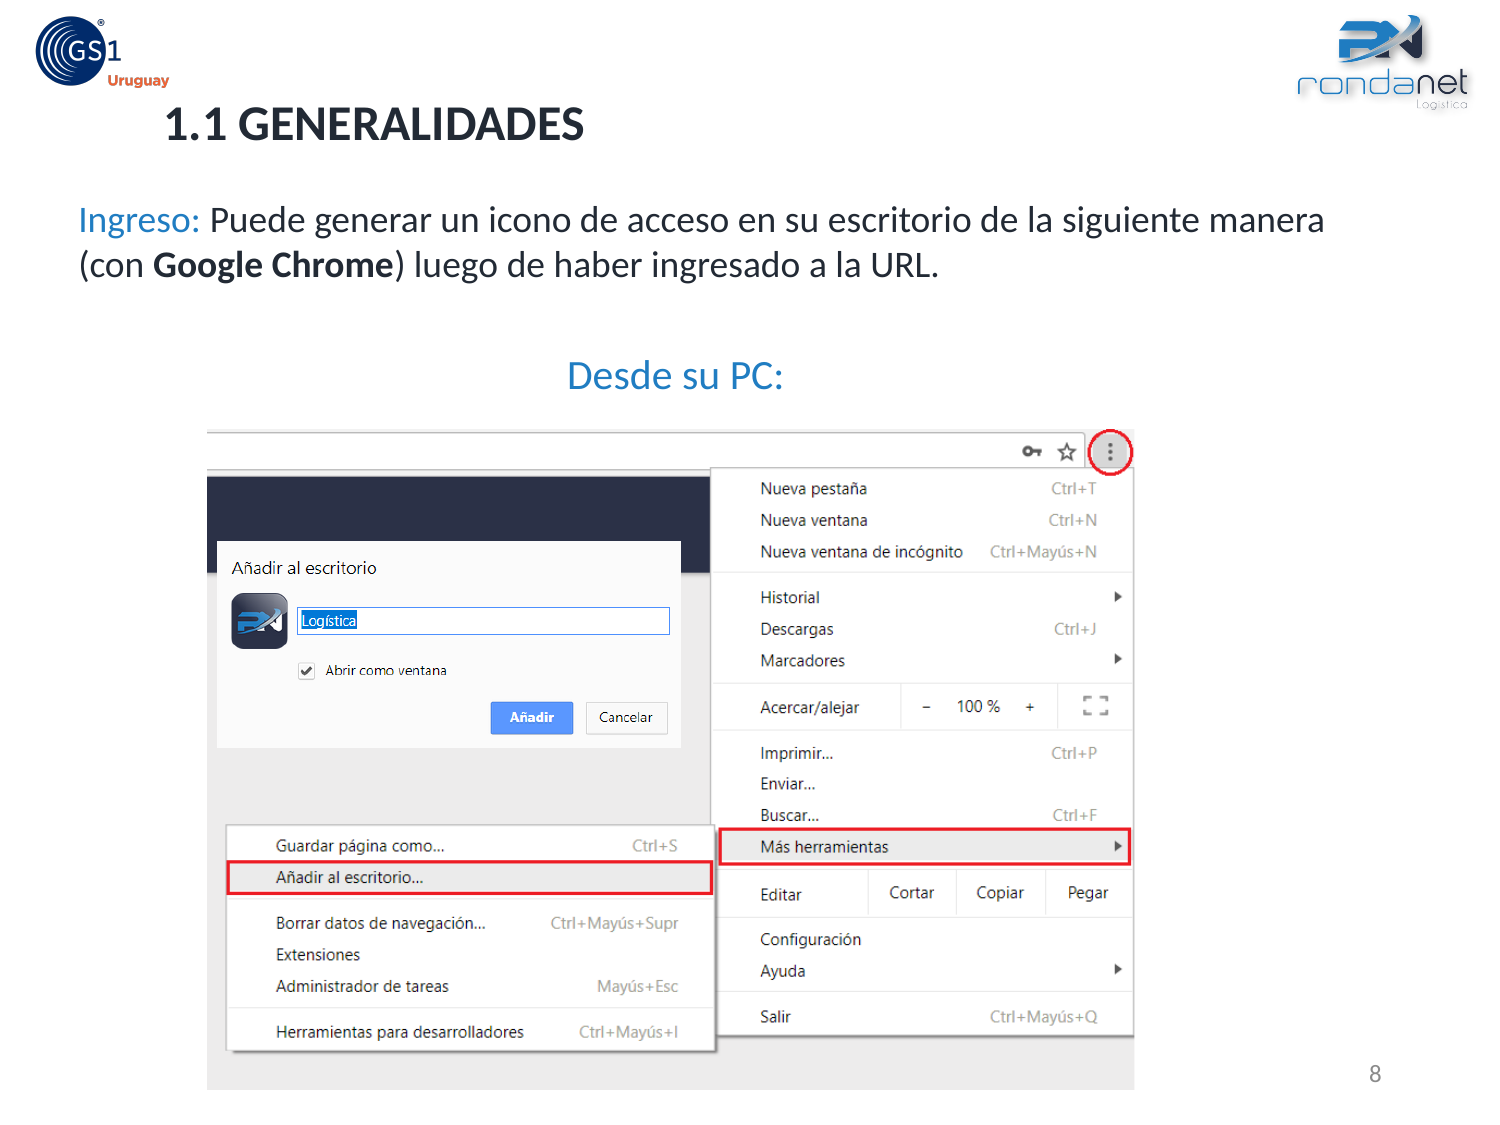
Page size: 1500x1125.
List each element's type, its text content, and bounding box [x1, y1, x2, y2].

picture [207, 429, 1154, 1090]
slide_number 8 [1059, 1042, 1397, 1103]
text_box Ingreso: Puede generar un icono de acceso en su escritorio de la siguiente manera (con Google Chrome) luego de haber ingresado a la URL. [63, 142, 1446, 293]
text_box Desde su PC: [552, 340, 851, 405]
picture [1298, 15, 1467, 110]
text_box 1.1 GENERALIDADES [148, 82, 823, 142]
picture [33, 15, 171, 89]
